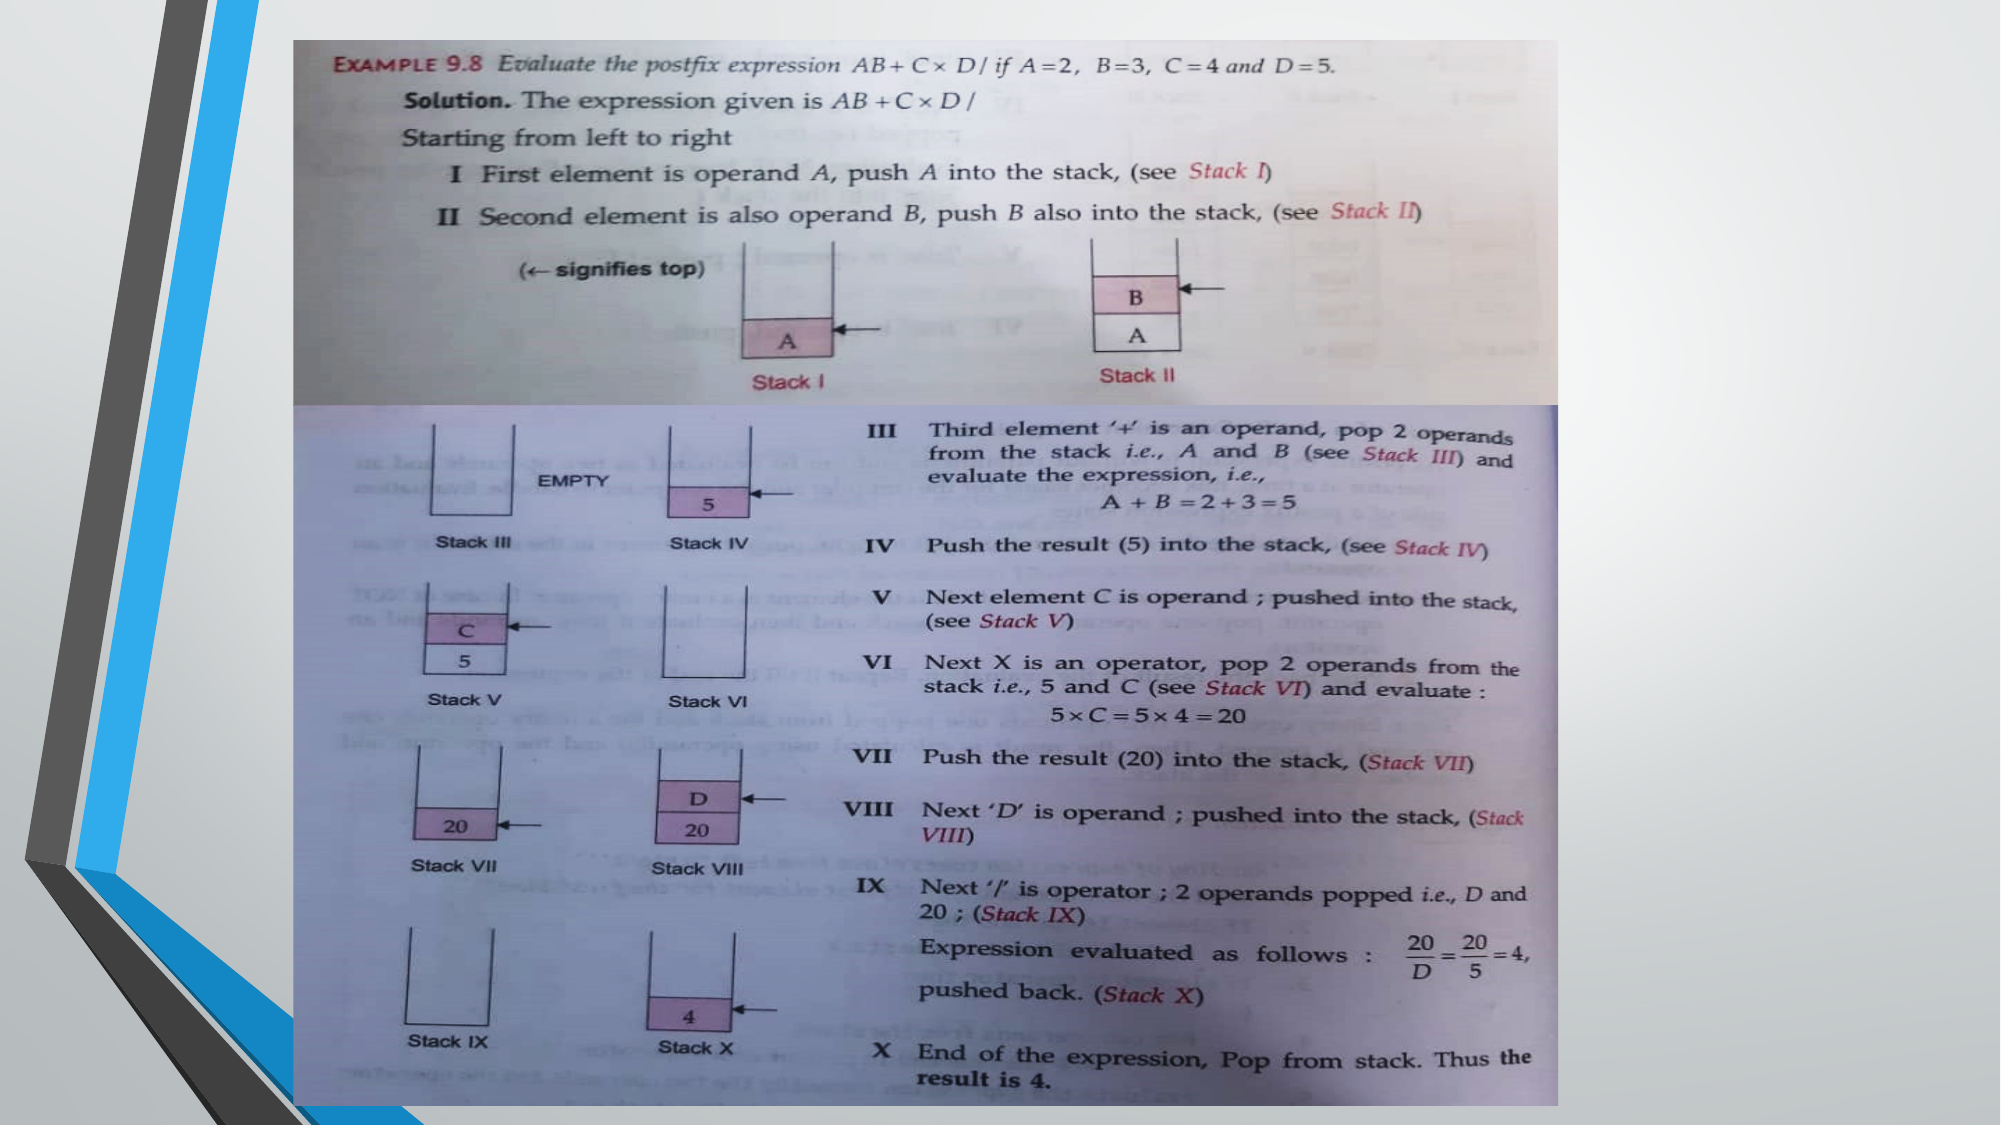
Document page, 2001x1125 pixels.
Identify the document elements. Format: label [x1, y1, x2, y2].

picture [293, 40, 1559, 1107]
